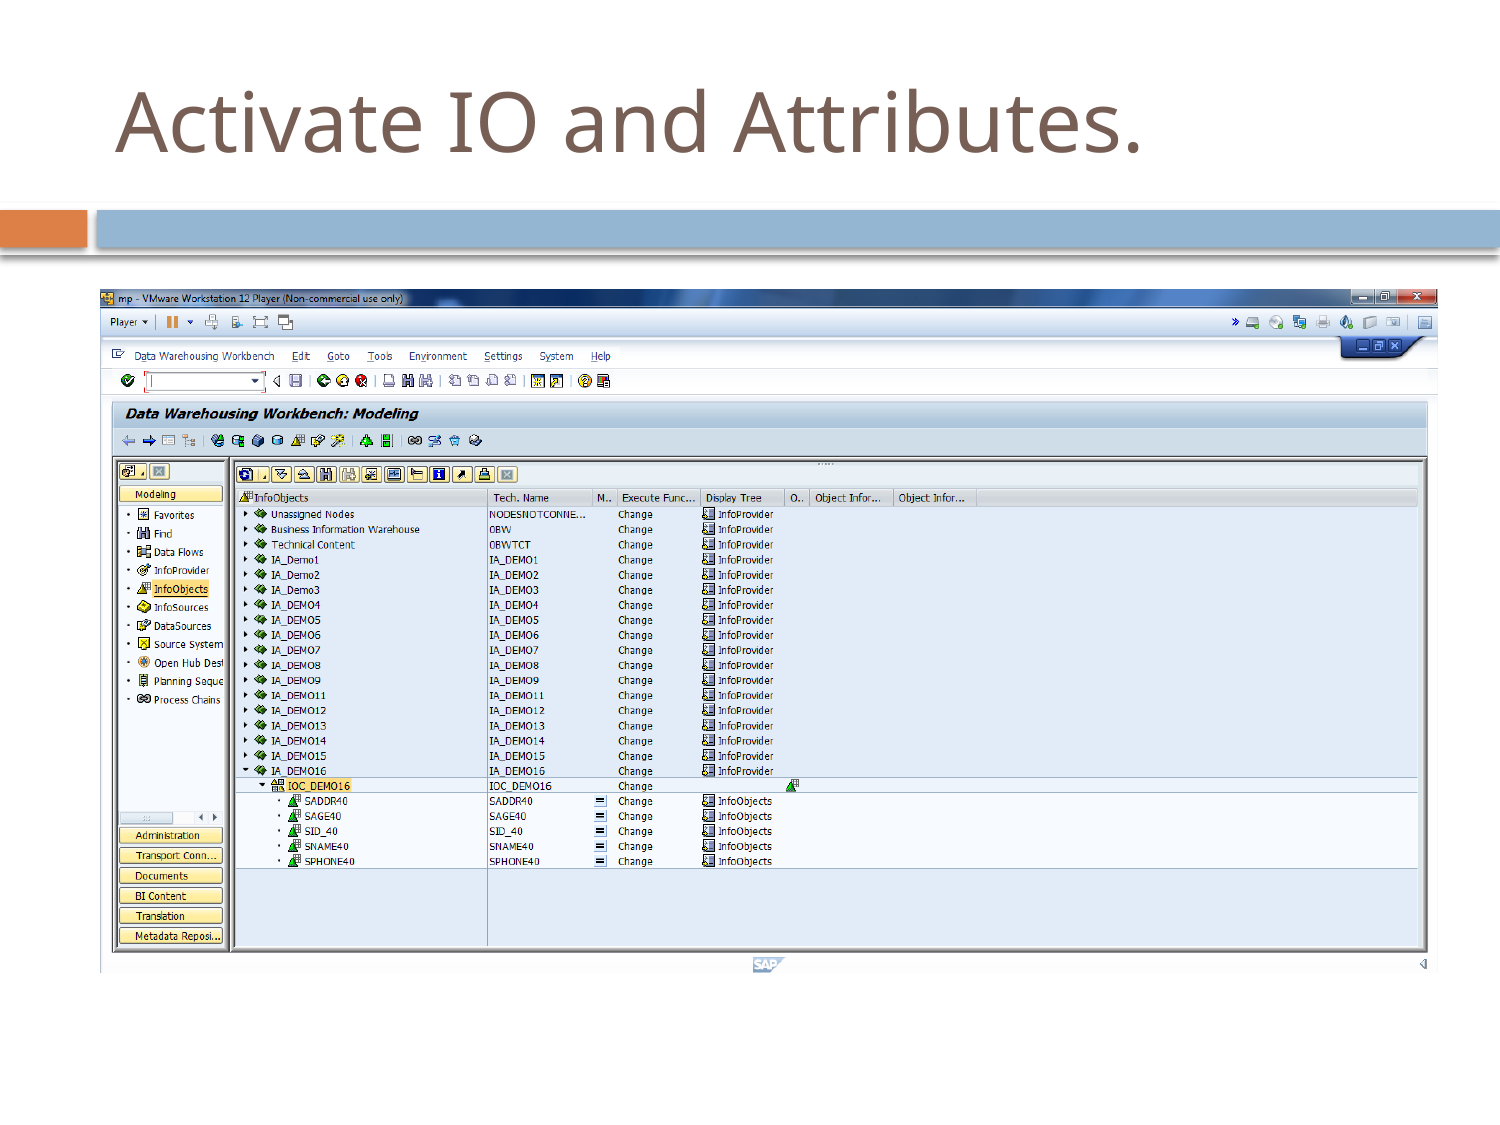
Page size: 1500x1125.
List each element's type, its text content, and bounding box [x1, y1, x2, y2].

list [100, 289, 1439, 973]
title Activate IO and Attributes. [100, 37, 1438, 200]
